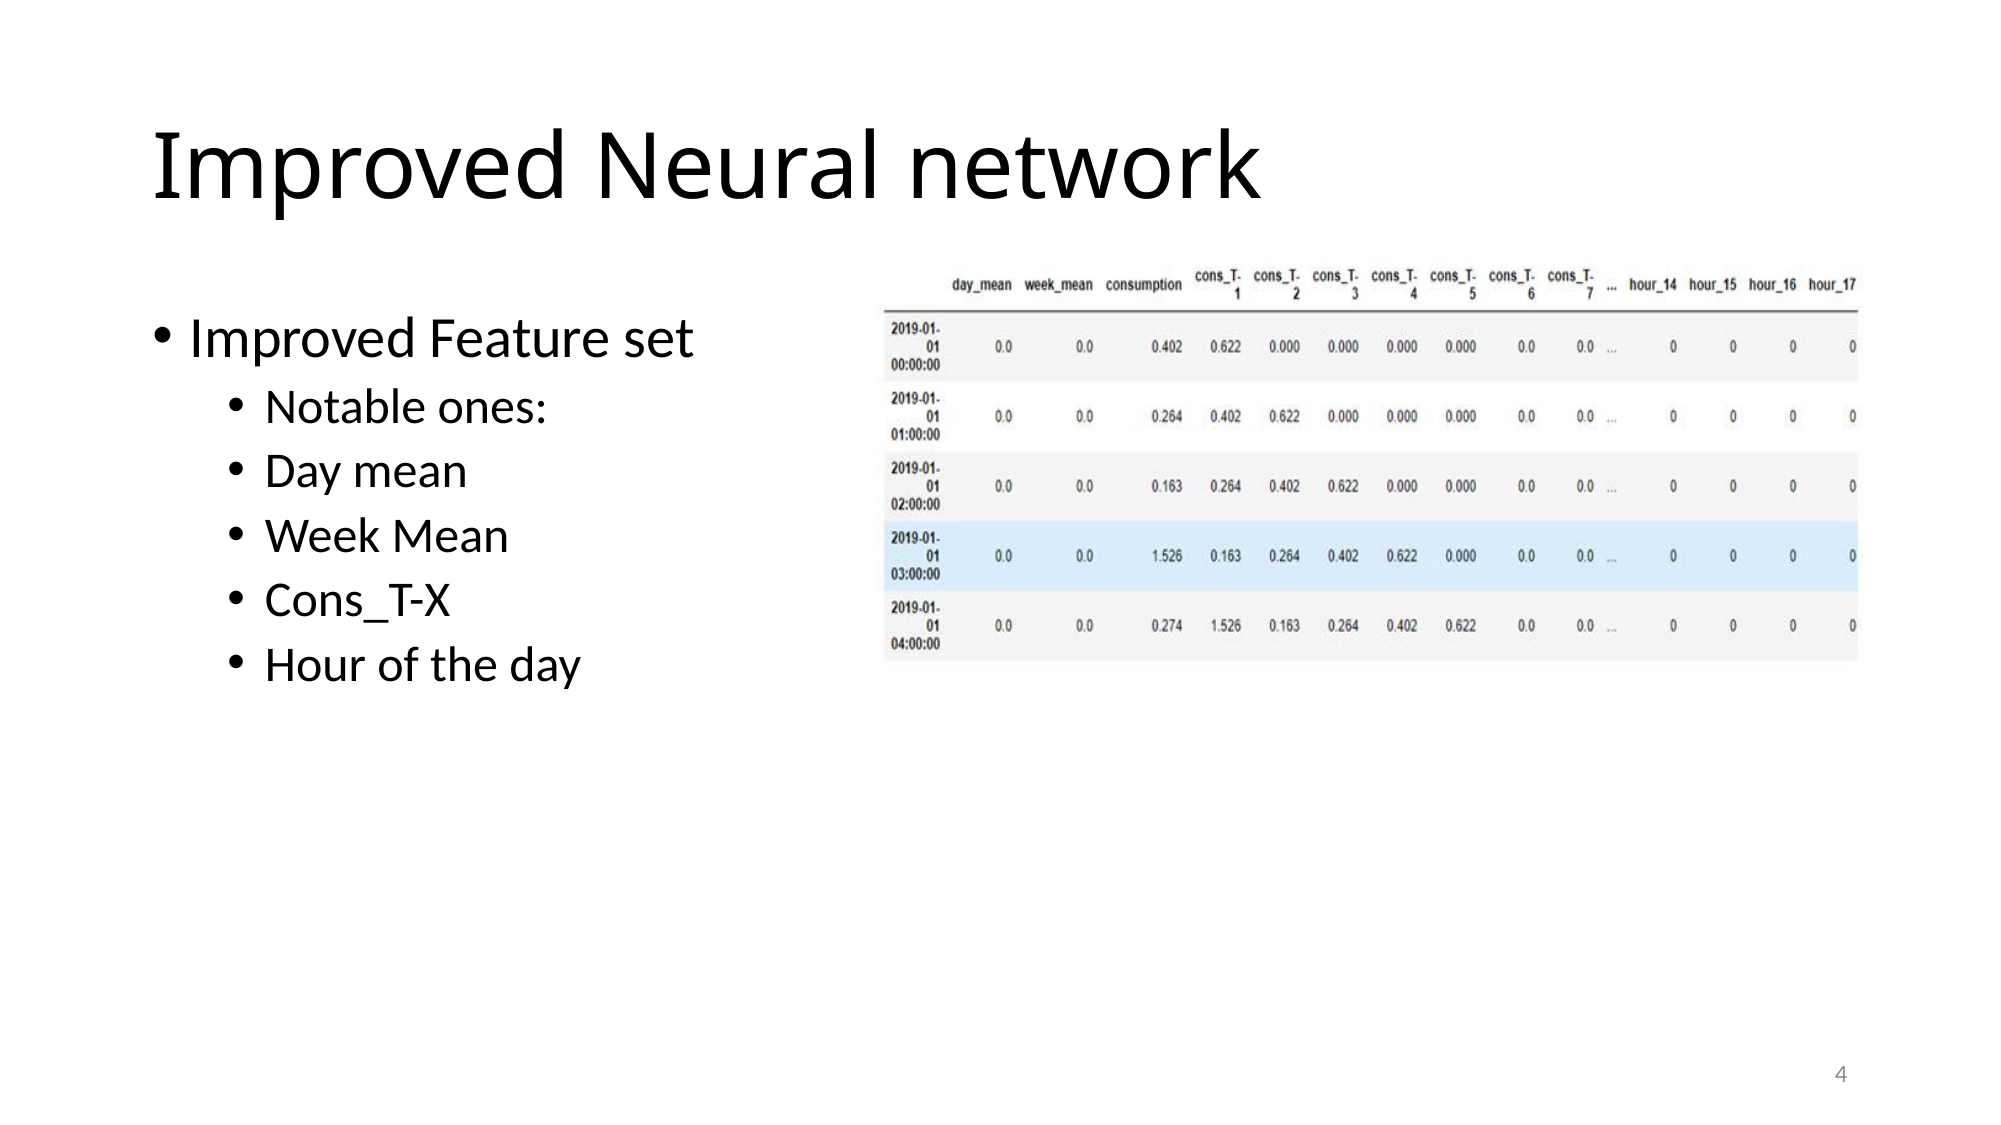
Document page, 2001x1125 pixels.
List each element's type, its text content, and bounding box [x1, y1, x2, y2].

title Improved Neural network [137, 59, 1863, 278]
slide_number 4 [1412, 1042, 1863, 1103]
list Improved Feature set Notable ones: Day mean Week Mean Cons_T-X Hour of the day [137, 299, 1863, 1014]
picture [877, 254, 1863, 679]
